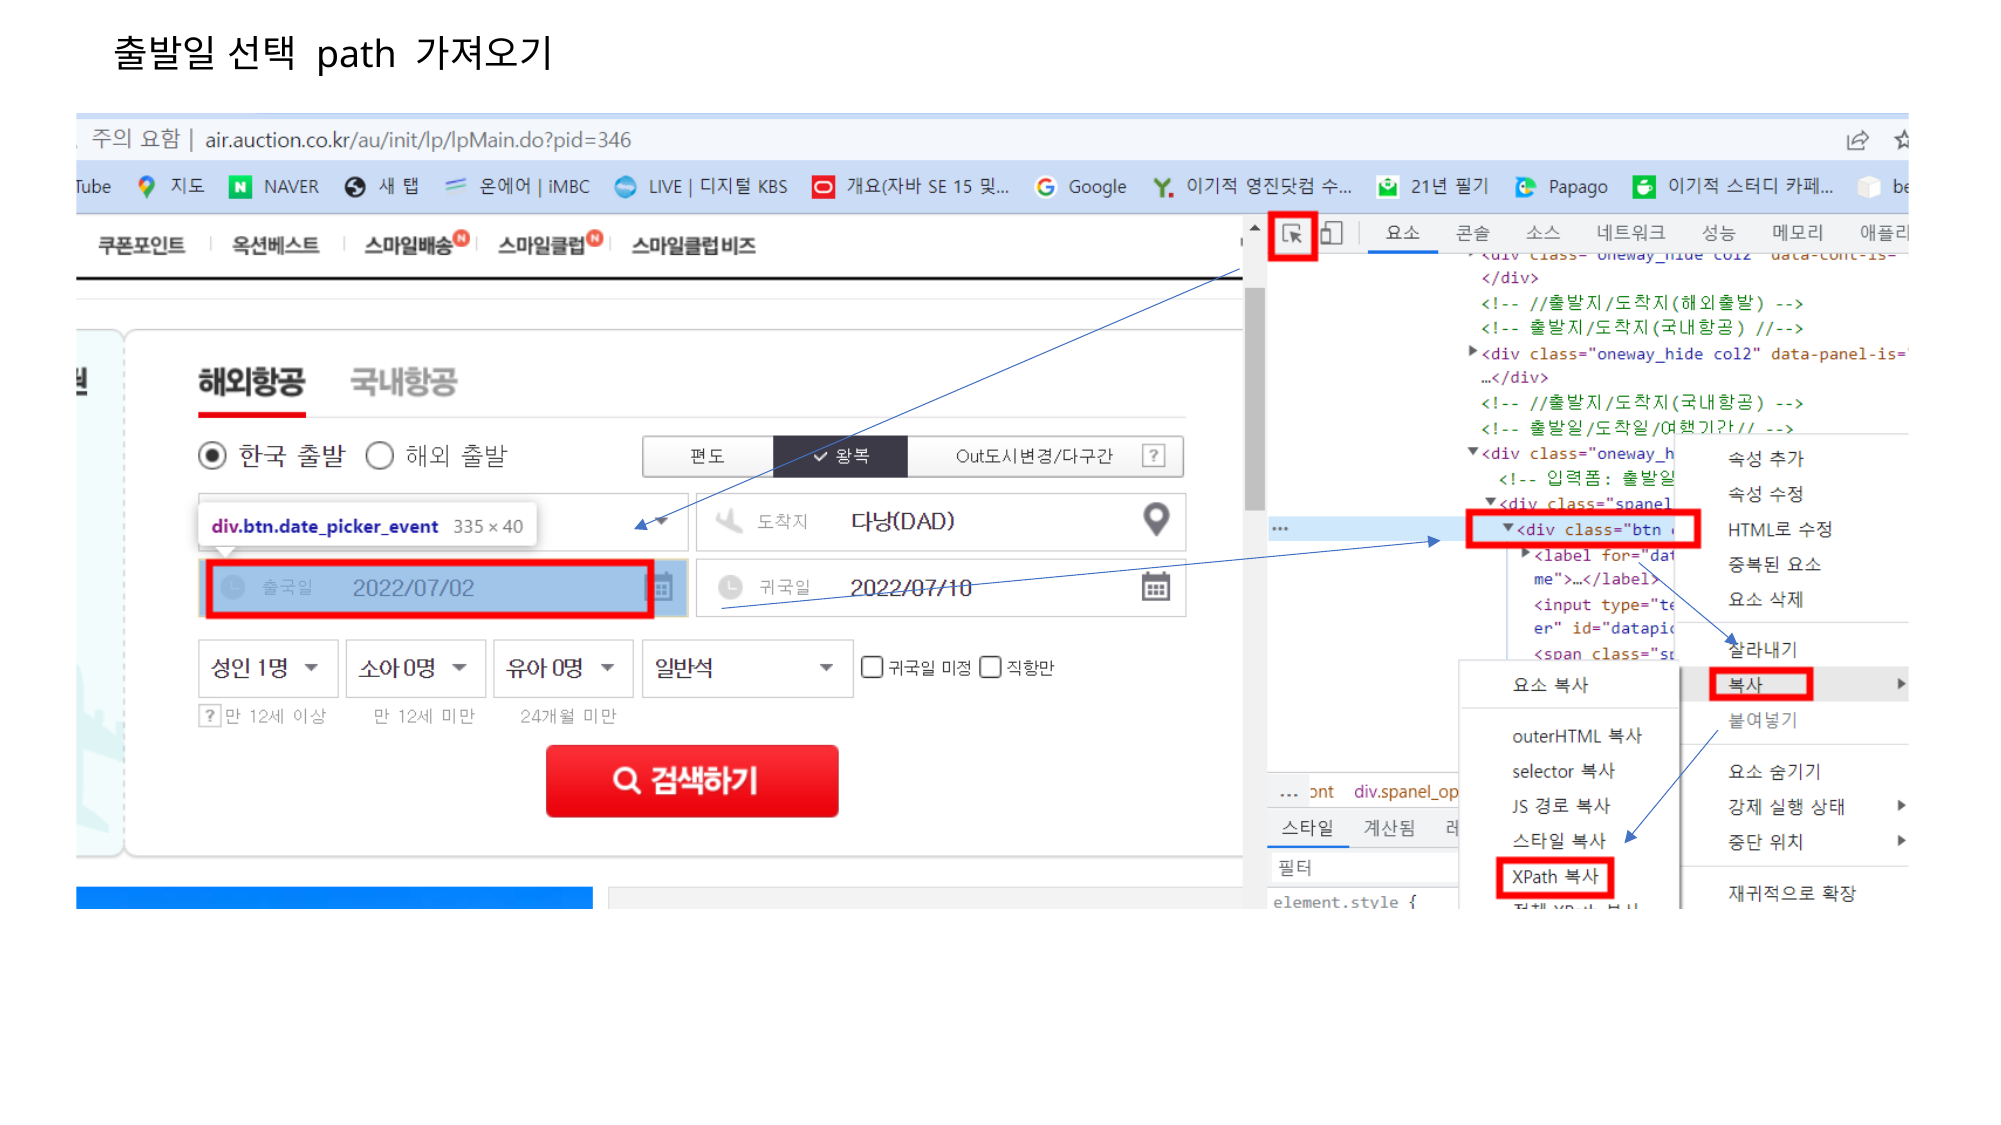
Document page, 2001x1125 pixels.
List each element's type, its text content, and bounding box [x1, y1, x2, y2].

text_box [1638, 562, 1738, 646]
picture [76, 113, 1909, 909]
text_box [1624, 730, 1718, 844]
text_box 출발일 선택 path 가져오기 [99, 22, 827, 83]
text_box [633, 268, 1240, 530]
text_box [721, 540, 1441, 609]
